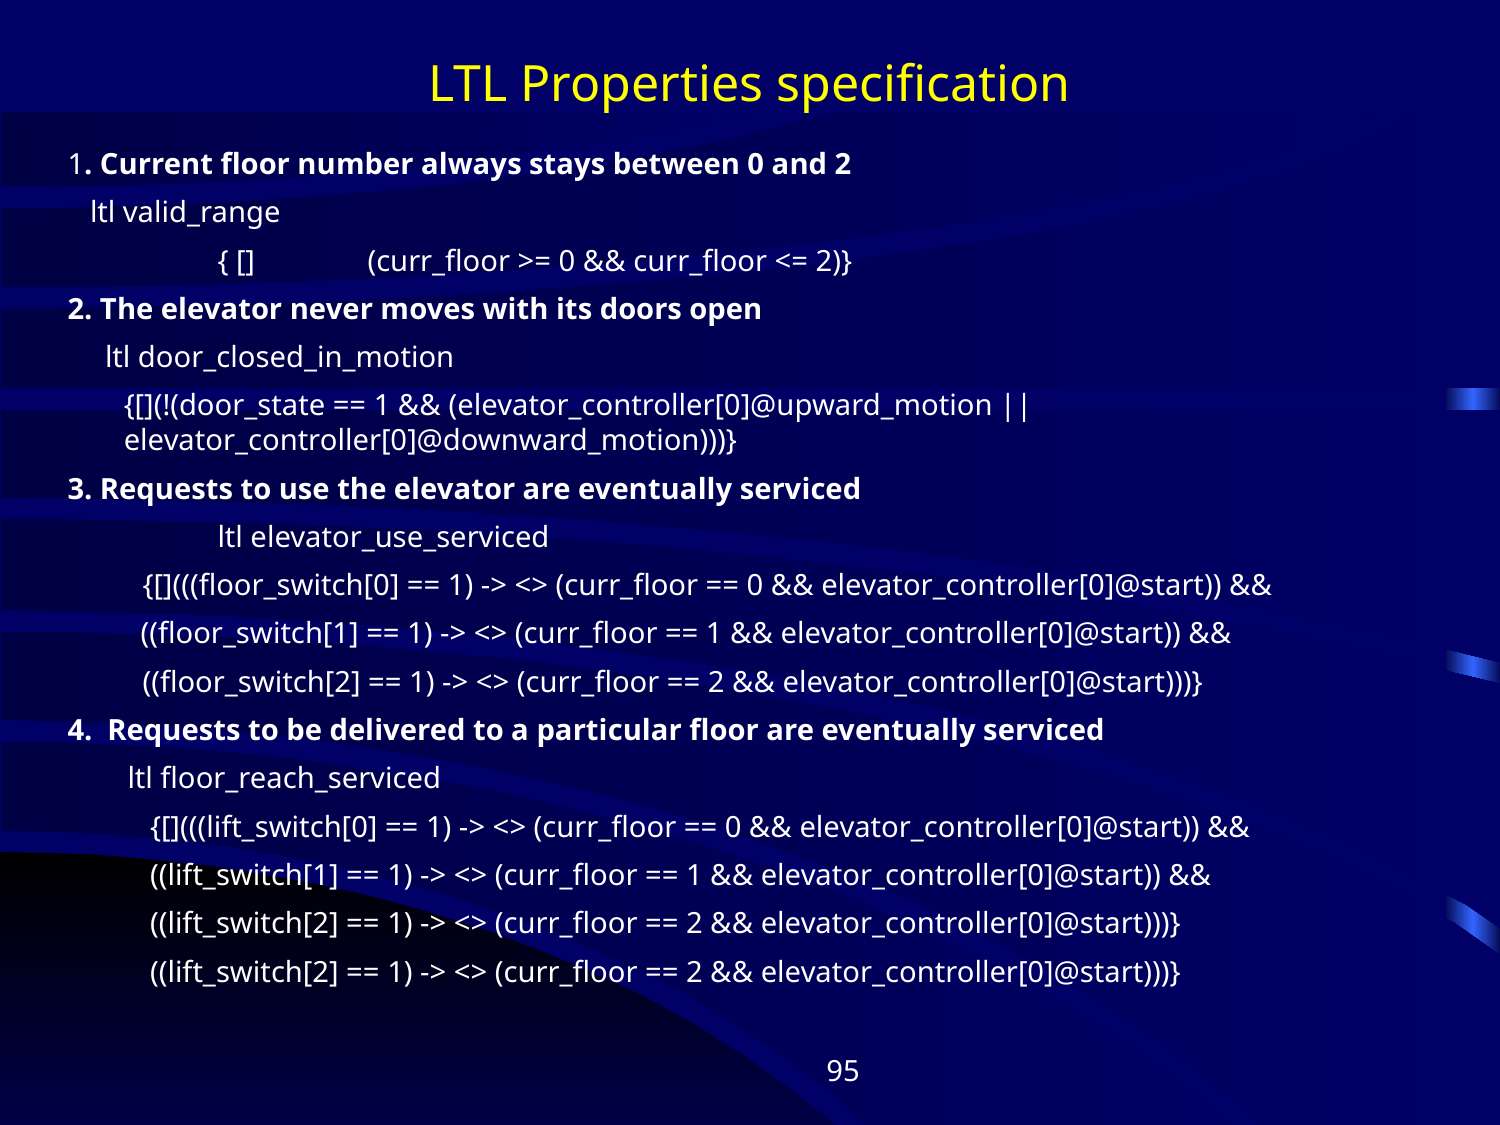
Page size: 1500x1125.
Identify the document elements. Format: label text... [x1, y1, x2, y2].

slide_number ‹#› [562, 1063, 875, 1100]
list 1. Current floor number always stays between 0 and 2 ltl valid_range { [] (curr_floor >= 0 && curr_floor <= 2)} 2. The elevator never moves with its doors open ltl door_closed_in_motion {[](!(door_state == 1 && (elevator_controller[0]@upward_motion || elevator_controller[0]@downward_motion)))} 3. Requests to use the elevator are eventually serviced ltl elevator_use_serviced {[](((floor_switch[0] == 1) -> <> (curr_floor == 0 && elevator_controller[0]@start)) && ((floor_switch[1] == 1) -> <> (curr_floor == 1 && elevator_controller[0]@start)) && ((floor_switch[2] == 1) -> <> (curr_floor == 2 && elevator_controller[0]@start)))} 4. Requests to be delivered to a particular floor are eventually serviced ltl floor_reach_serviced {[](((lift_switch[0] == 1) -> <> (curr_floor == 0 && elevator_controller[0]@start)) && ((lift_switch[1] == 1) -> <> (curr_floor == 1 && elevator_controller[0]@start)) && ((lift_switch[2] == 1) -> <> (curr_floor == 2 && elevator_controller[0]@start)))} ((lift_switch[2] == 1) -> <> (curr_floor == 2 && elevator_controller[0]@start)))} [52, 130, 1469, 1063]
title LTL Properties specification [112, 13, 1388, 130]
